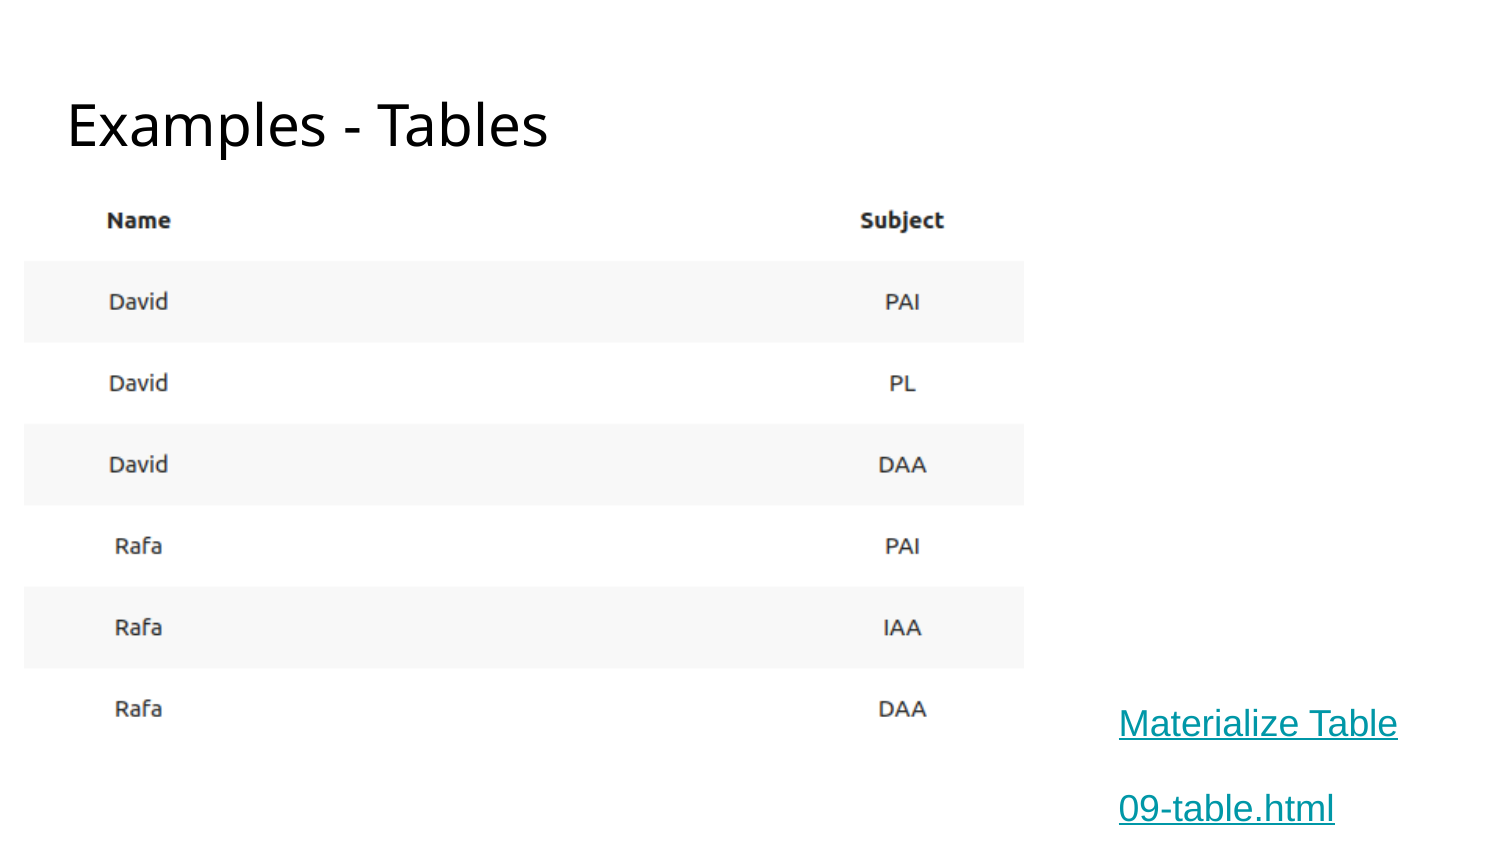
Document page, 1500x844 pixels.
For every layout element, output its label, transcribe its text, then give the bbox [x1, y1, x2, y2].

list Materialize Table 09-table.html [1103, 676, 1449, 818]
title Examples - Tables [51, 72, 1449, 167]
picture [24, 191, 1024, 754]
